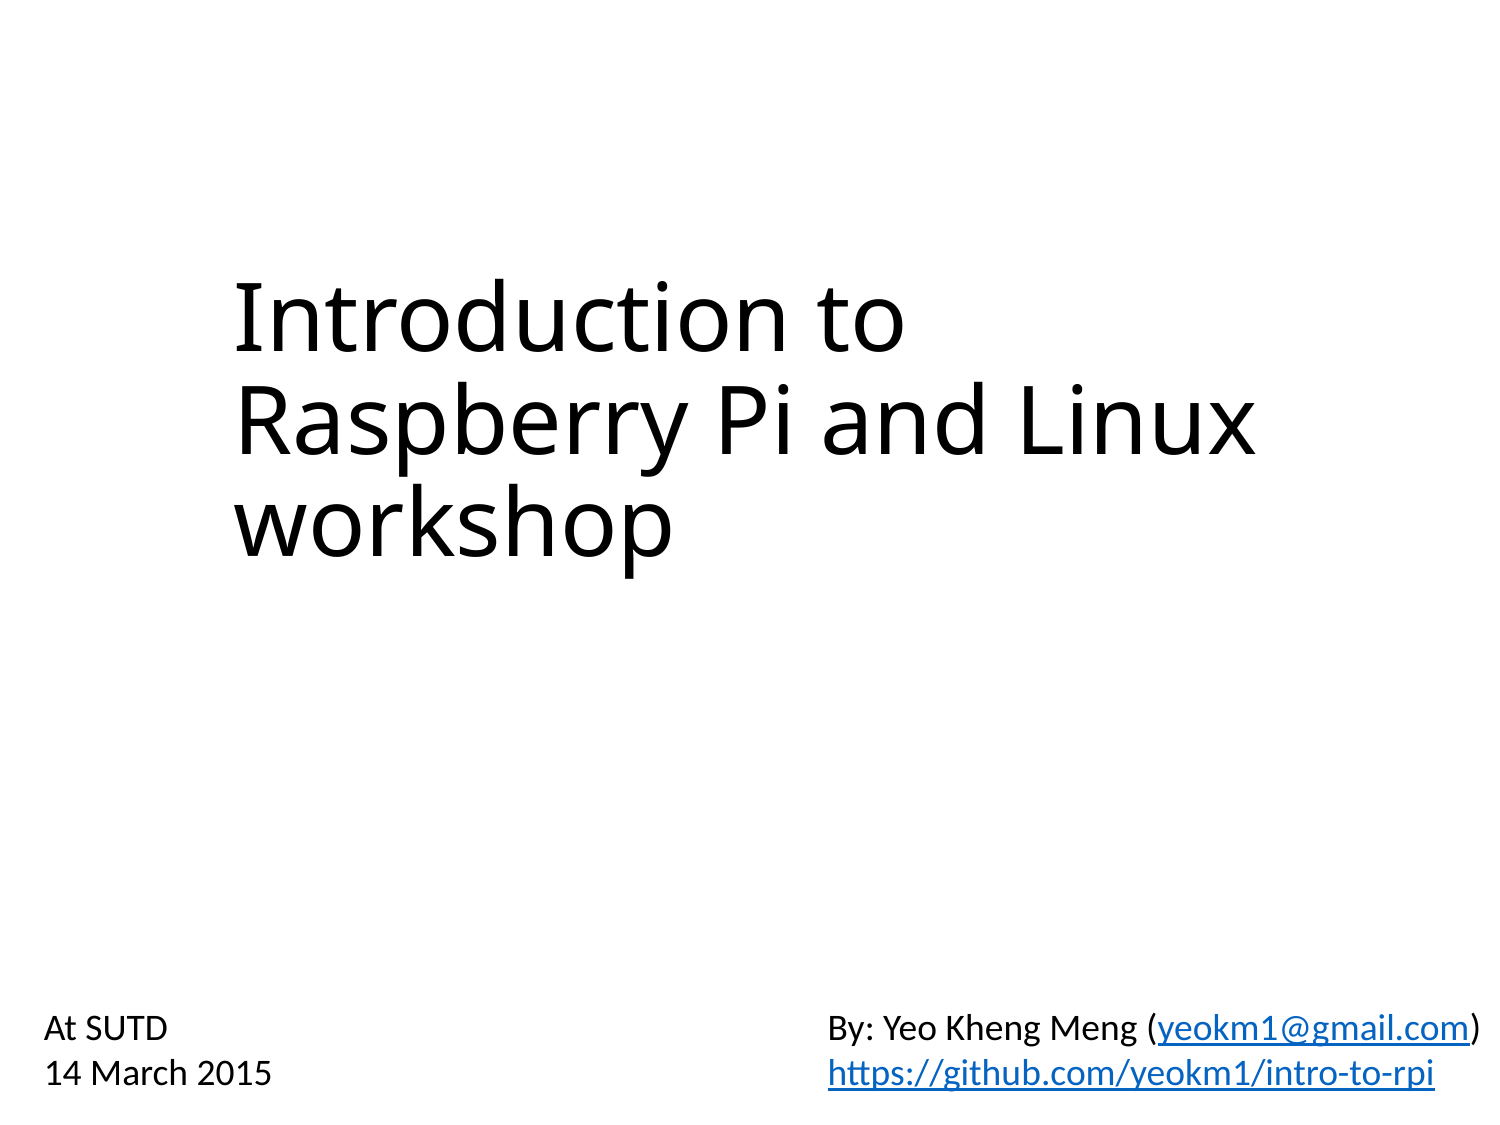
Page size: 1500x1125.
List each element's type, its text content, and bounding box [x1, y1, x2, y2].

text_box At SUTD 14 March 2015 [28, 995, 288, 1101]
title Introduction to Raspberry Pi and Linux workshop [218, 193, 1347, 585]
text_box By: Yeo Kheng Meng (yeokm1@gmail.com) https://github.com/yeokm1/intro-to-rpi [812, 995, 1496, 1125]
